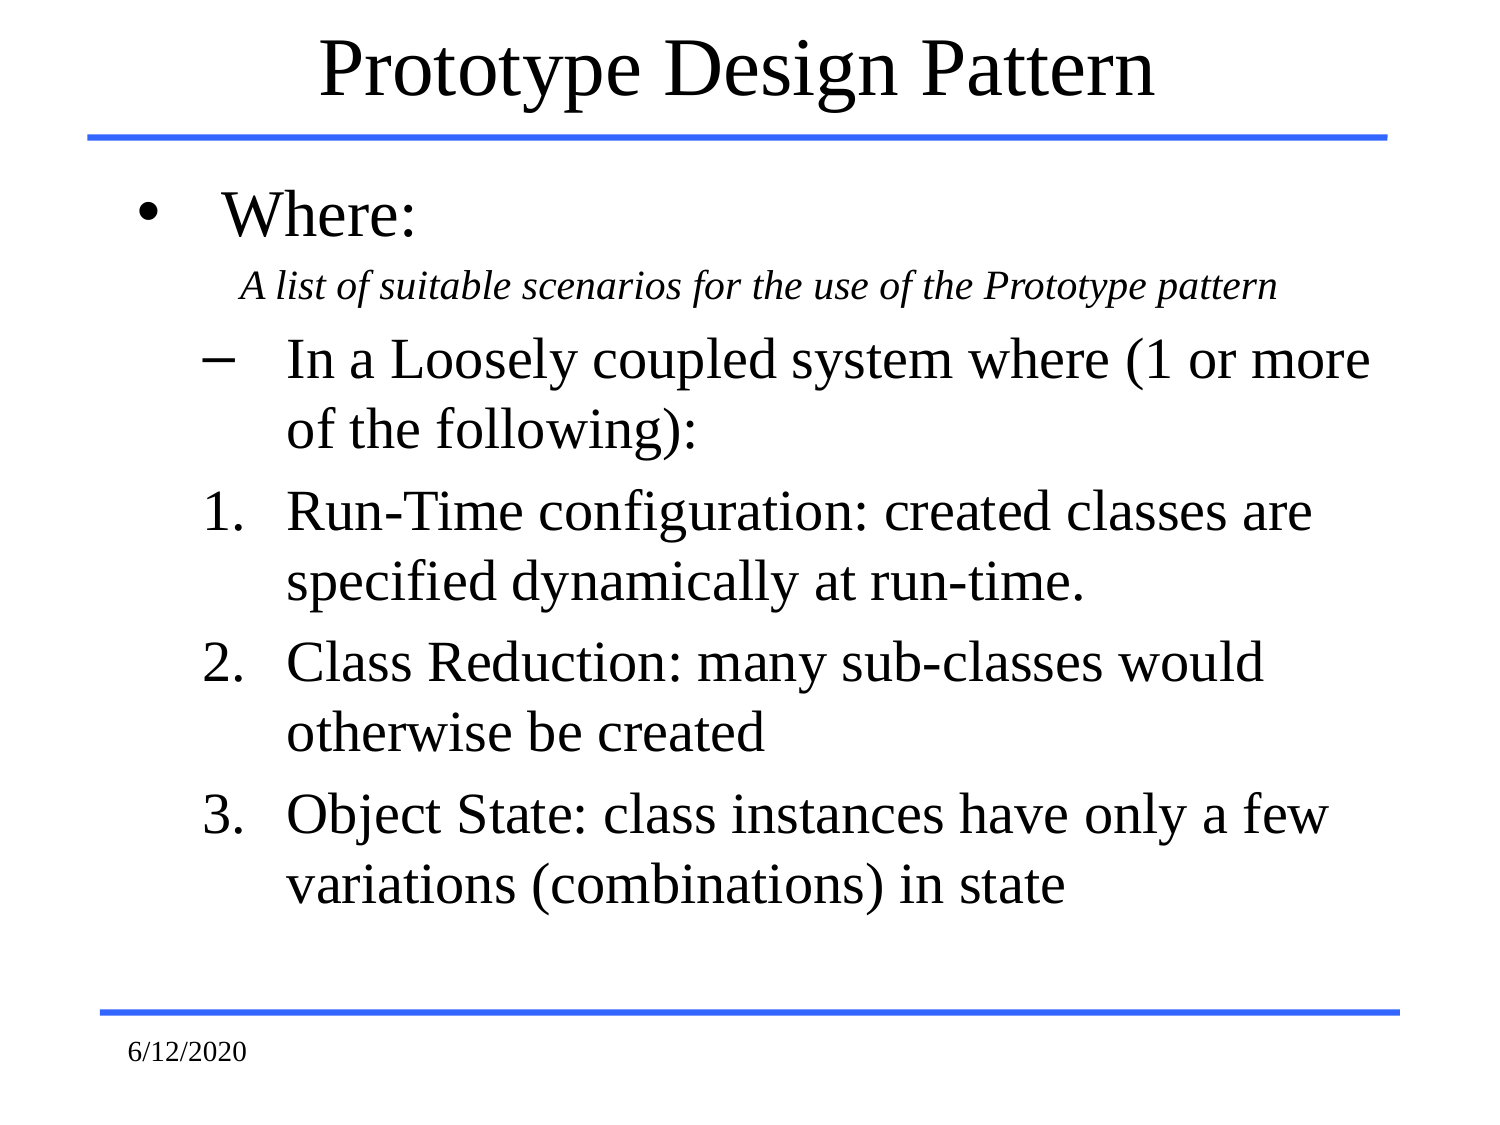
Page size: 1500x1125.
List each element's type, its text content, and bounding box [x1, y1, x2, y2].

list Where: A list of suitable scenarios for the use of the Prototype pattern In a Loosely coupled system where (1 or more of the following): Run-Time configuration: created classes are specified dynamically at run-time. Class Reduction: many sub-classes would otherwise be created Object State: class instances have only a few variations (combinations) in state [112, 162, 1388, 1000]
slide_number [112, 1025, 425, 1100]
title Prototype Design Pattern [87, 0, 1388, 125]
